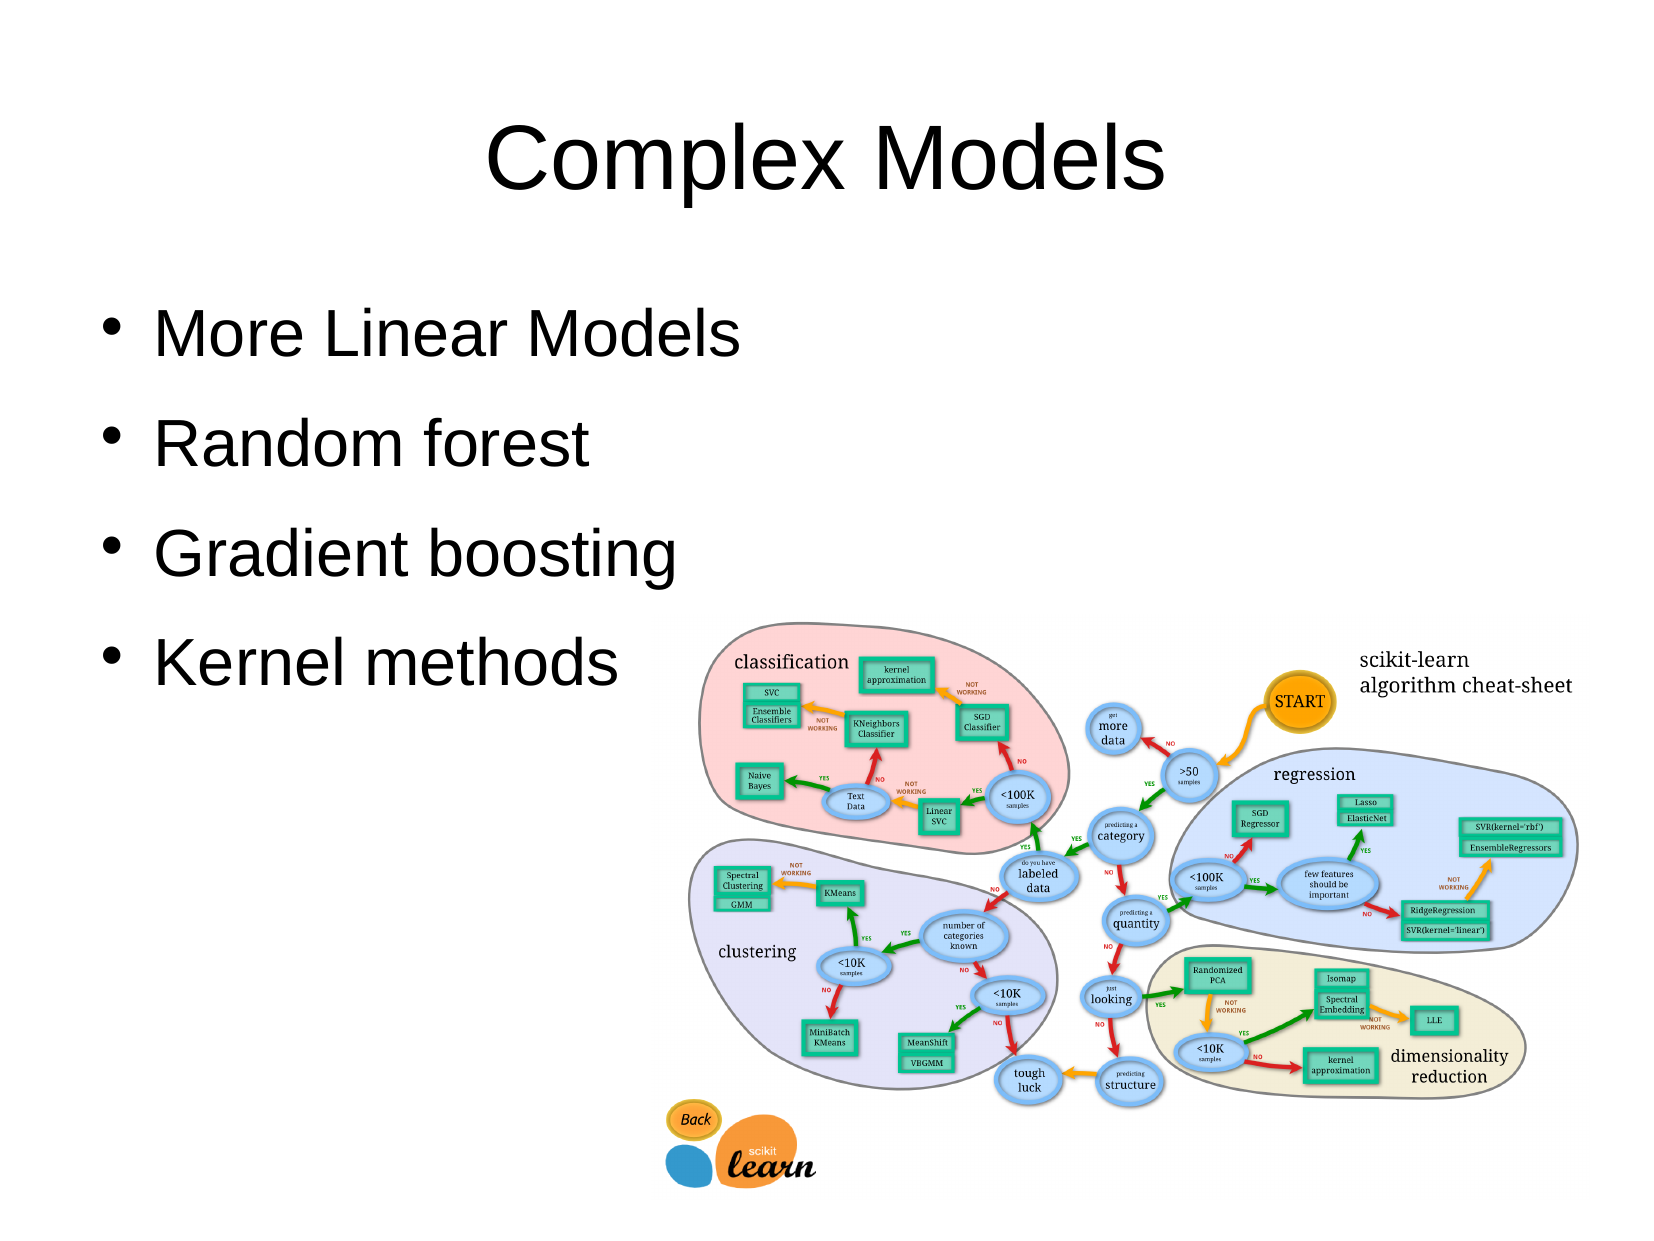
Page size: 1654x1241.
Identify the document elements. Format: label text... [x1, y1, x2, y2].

picture [651, 614, 1590, 1201]
text_box More Linear Models Random forest Gradient boosting Kernel methods [82, 290, 1571, 1010]
text_box Complex Models [82, 49, 1571, 257]
